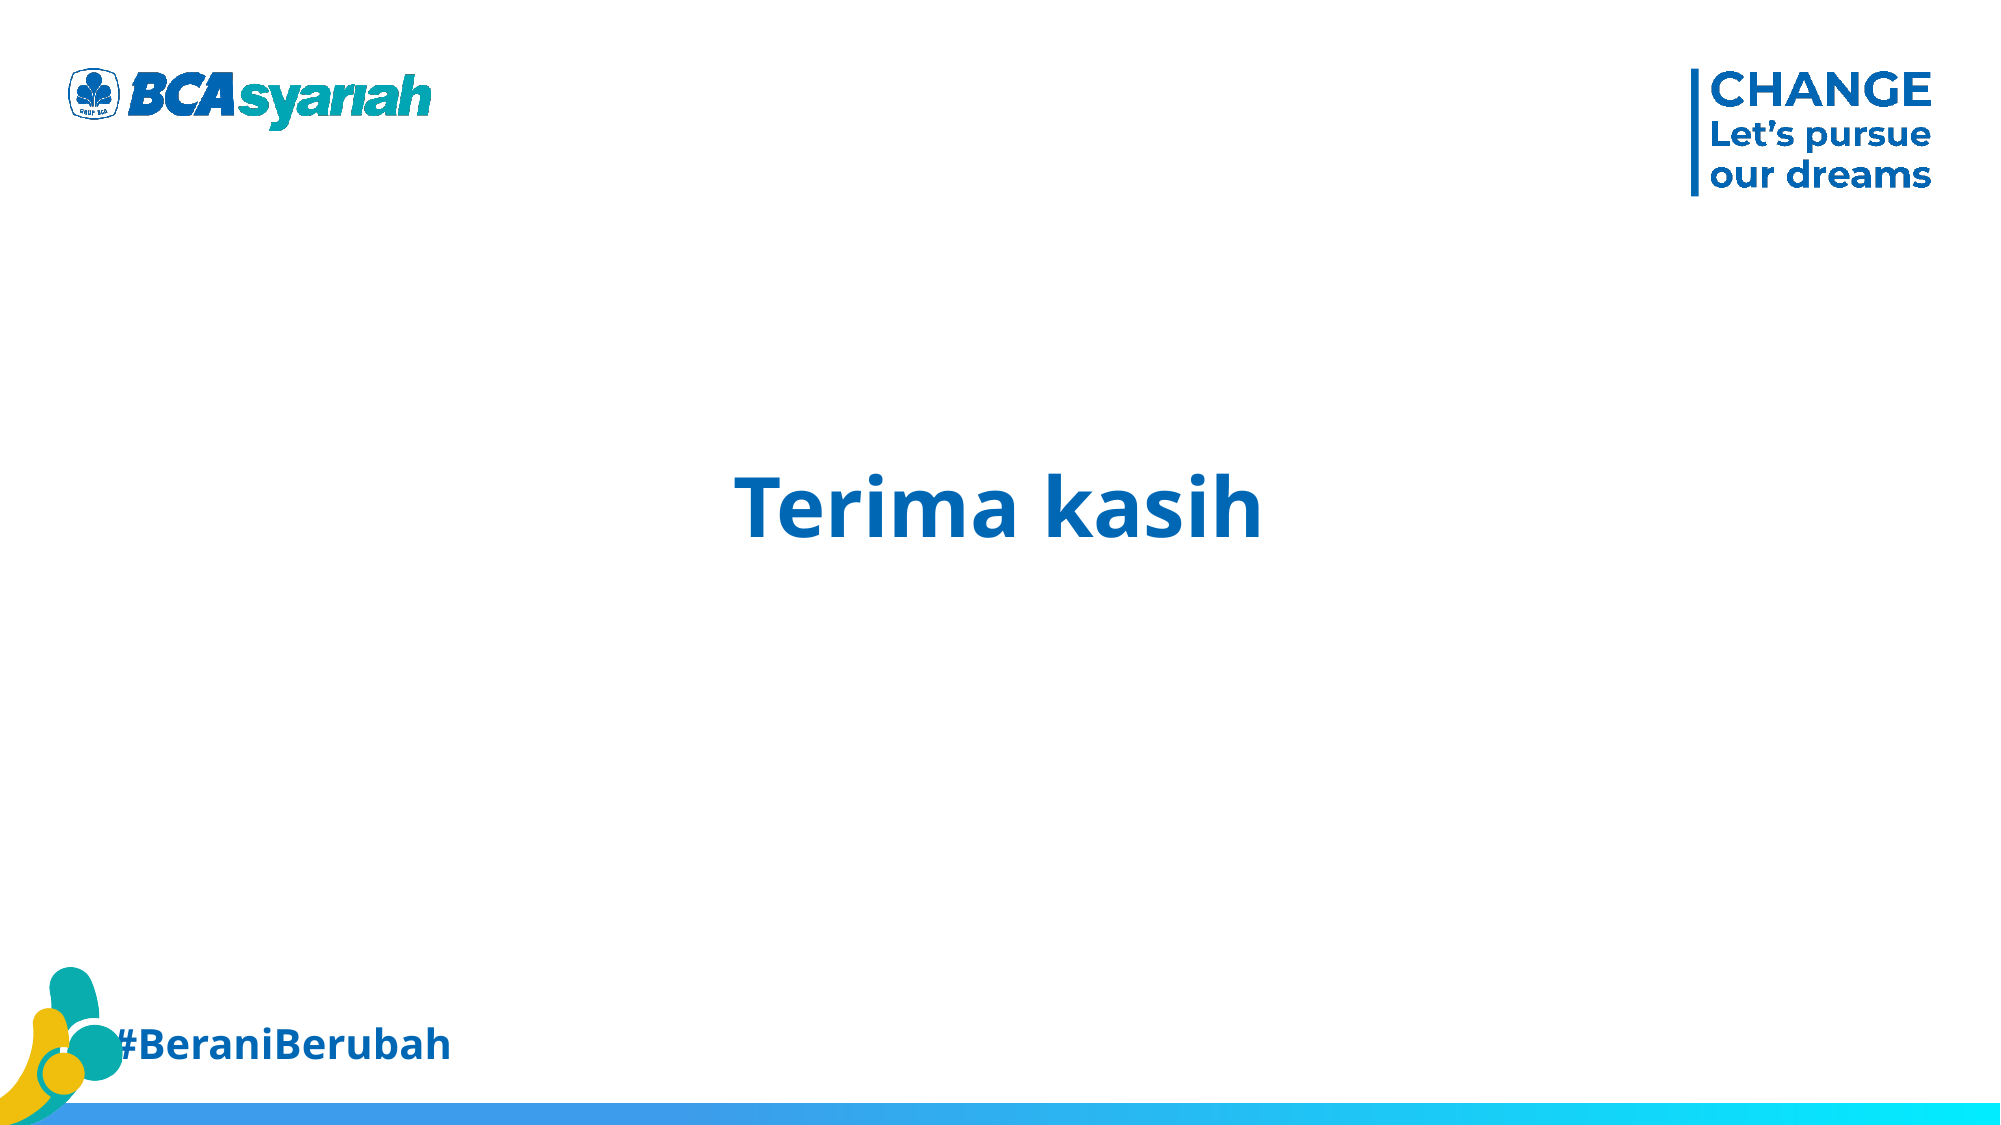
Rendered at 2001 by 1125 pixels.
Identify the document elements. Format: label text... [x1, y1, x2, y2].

picture [1709, 64, 1931, 197]
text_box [0, 967, 450, 1125]
text_box Terima kasih [467, 446, 1533, 562]
picture [68, 68, 431, 131]
